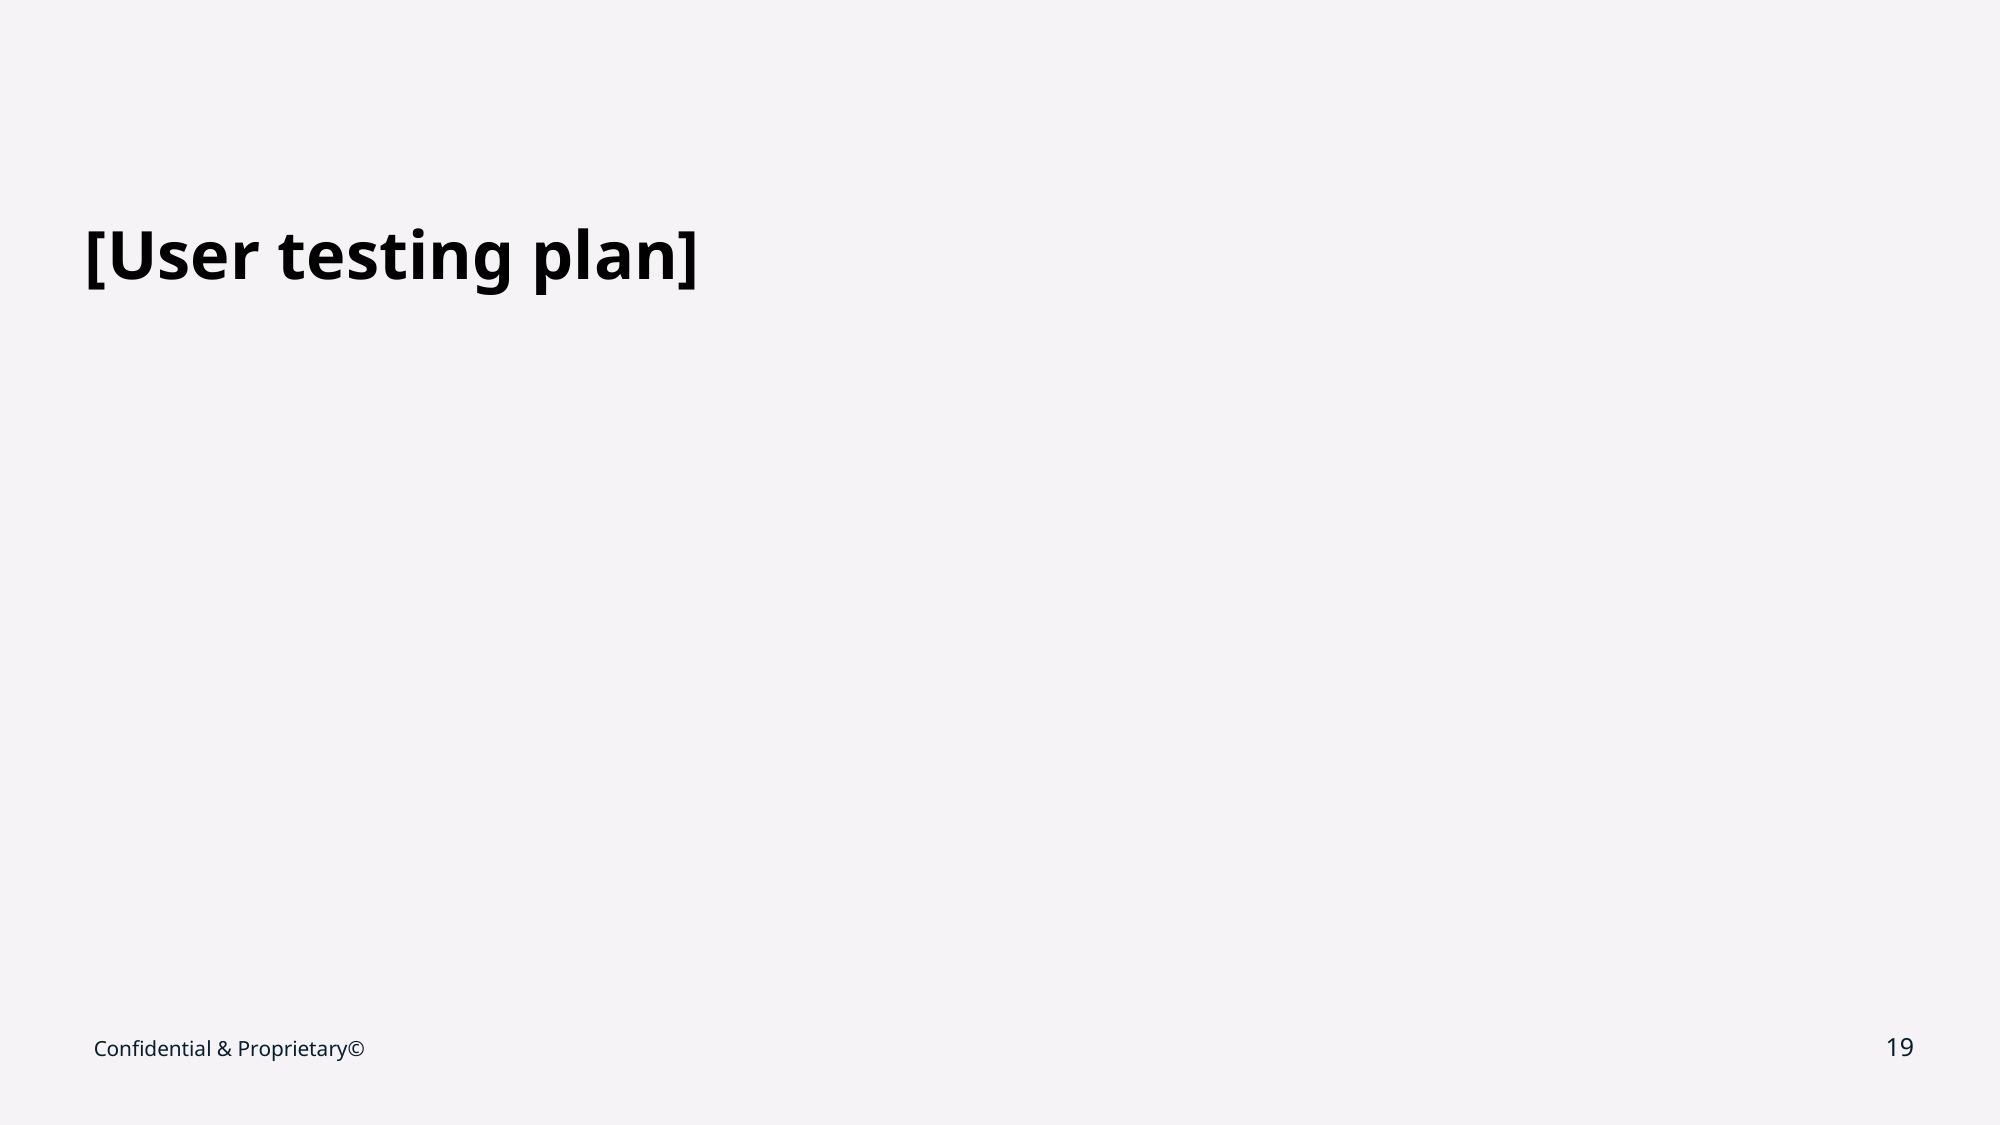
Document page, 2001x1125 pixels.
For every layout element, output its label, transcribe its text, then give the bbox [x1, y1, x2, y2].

title [User testing plan] [70, 138, 1930, 356]
footer Confidential & Proprietary© [78, 1018, 1822, 1079]
slide_number ‹#› [1849, 1018, 1930, 1079]
